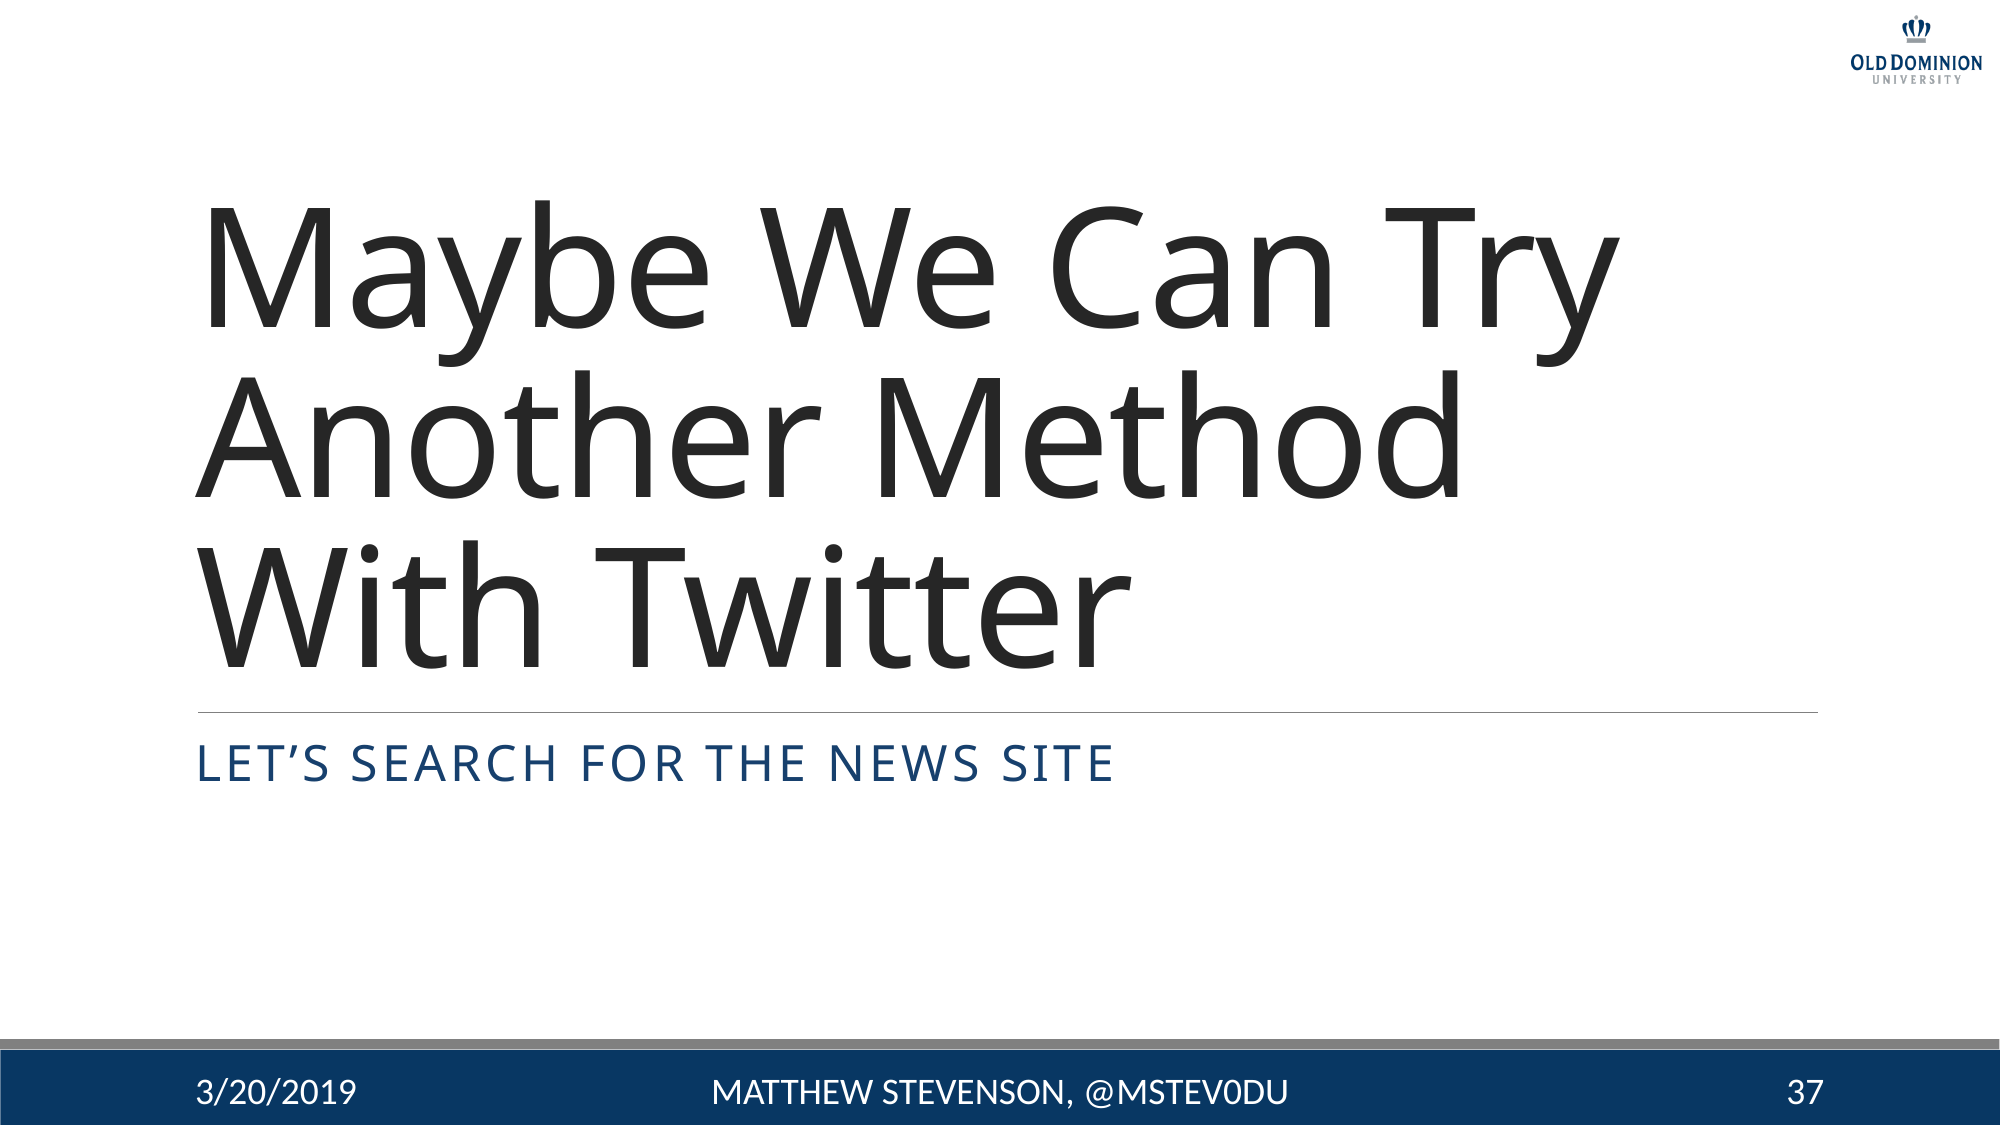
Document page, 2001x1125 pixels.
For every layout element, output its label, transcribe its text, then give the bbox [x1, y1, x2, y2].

title Maybe We Can Try Another Method With Twitter [180, 124, 1830, 710]
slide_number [180, 1059, 586, 1120]
slide_number 37 [1624, 1059, 1840, 1120]
list Let’s Search For The News Site [180, 730, 1830, 918]
footer Matthew Stevenson, @mstev0du [604, 1059, 1396, 1120]
picture [1851, 15, 1982, 84]
